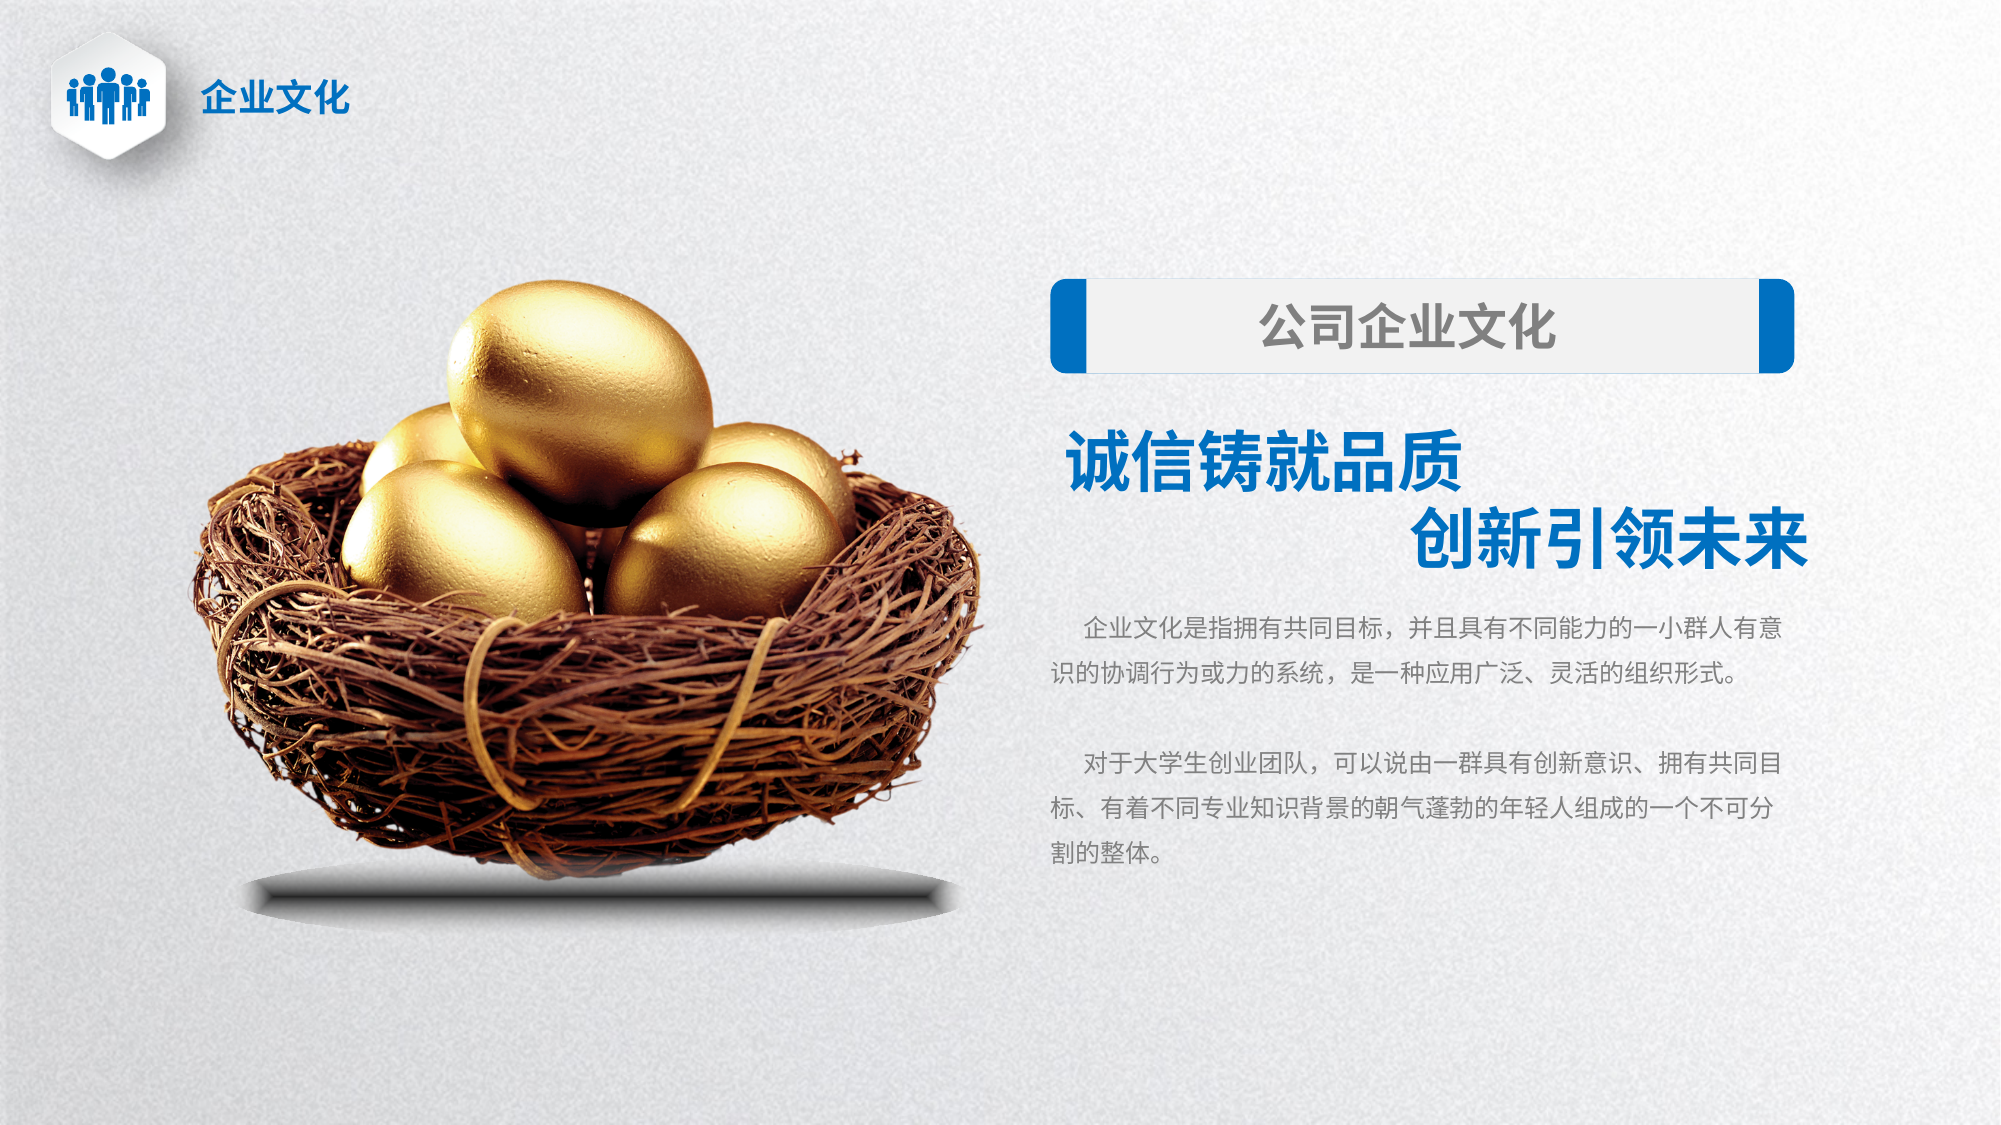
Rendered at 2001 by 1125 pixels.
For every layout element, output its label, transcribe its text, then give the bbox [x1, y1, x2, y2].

picture [0, 0, 2001, 1125]
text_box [185, 278, 987, 941]
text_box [1050, 278, 1795, 374]
text_box 企业文化 [191, 66, 366, 127]
text_box 创新引领未来 [1394, 489, 1826, 585]
text_box 诚信铸就品质 [1049, 412, 1480, 507]
text_box 企业文化是指拥有共同目标，并且具有不同能力的一小群人有意识的协调行为或力的系统，是一种应用广泛、灵活的组织形式。 对于大学生创业团队，可以说由一群具有创新意识、拥有共同目标、有着不同专业知识背景的朝气蓬勃的年轻人组成的一个不可分割的整体。 [1035, 590, 1804, 875]
